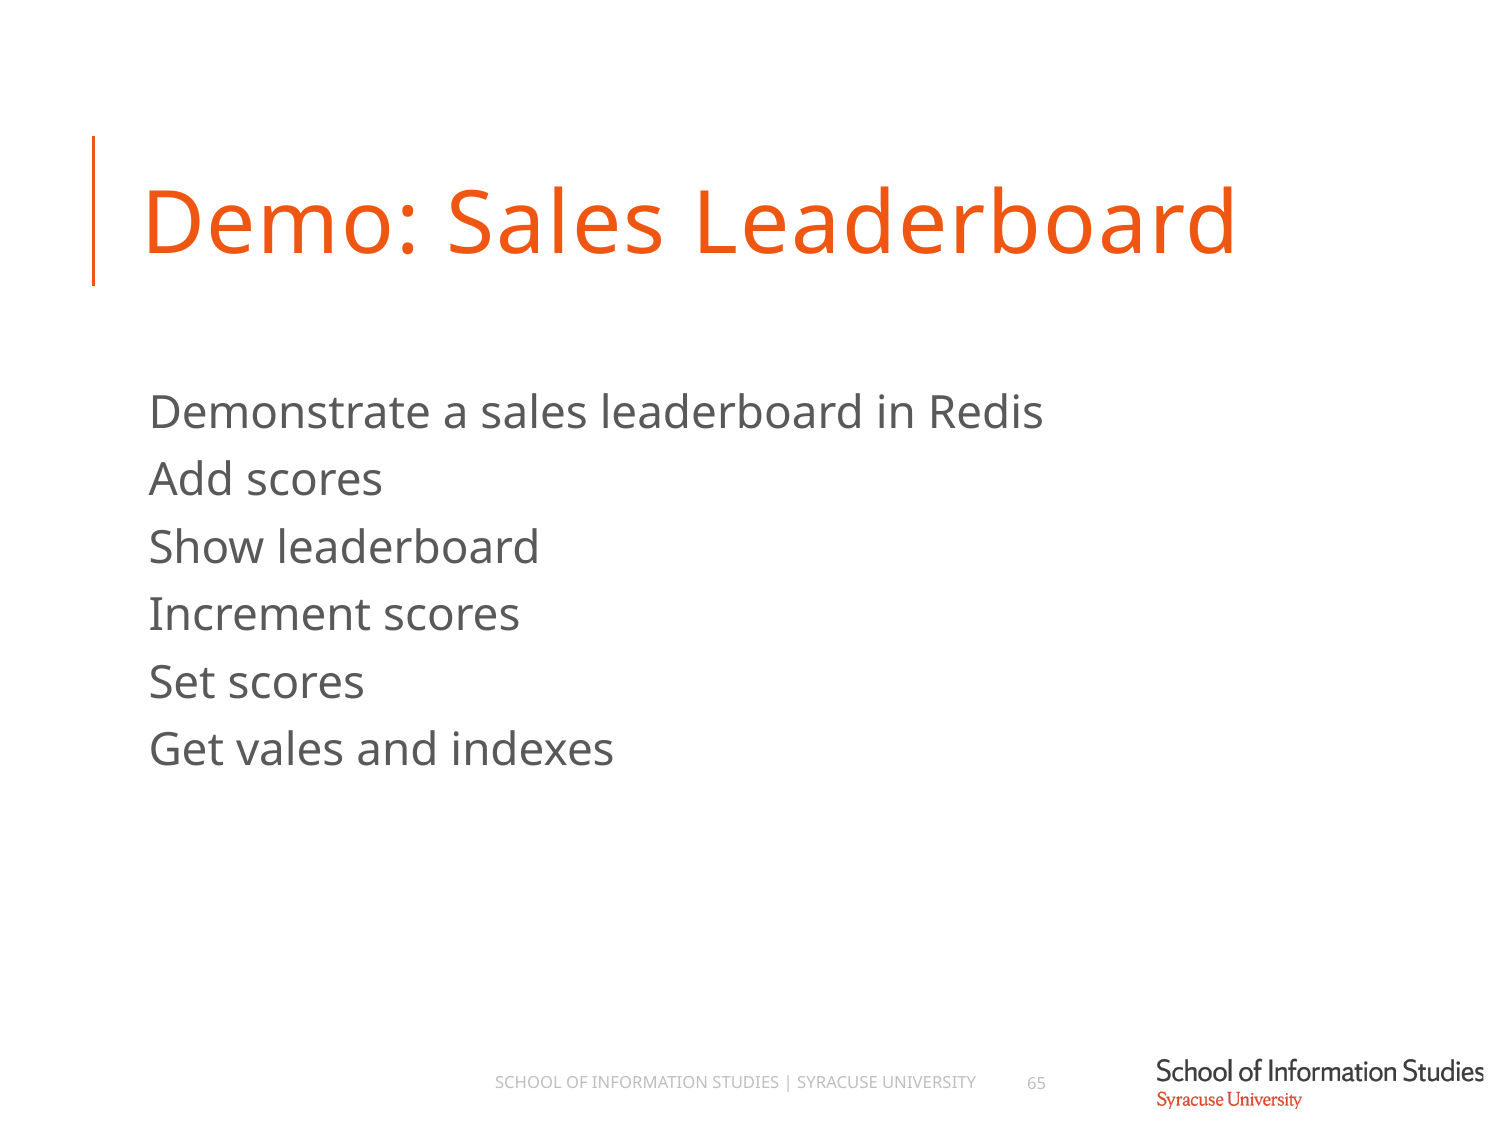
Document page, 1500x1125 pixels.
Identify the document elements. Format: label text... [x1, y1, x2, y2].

slide_number 65 [1012, 1061, 1149, 1107]
title Demo: Sales Leaderboard [126, 96, 1322, 342]
footer School of Information Studies | Syracuse University [283, 1061, 993, 1106]
list Demonstrate a sales leaderboard in Redis Add scores Show leaderboard Increment scores Set scores Get vales and indexes [126, 375, 1322, 1035]
